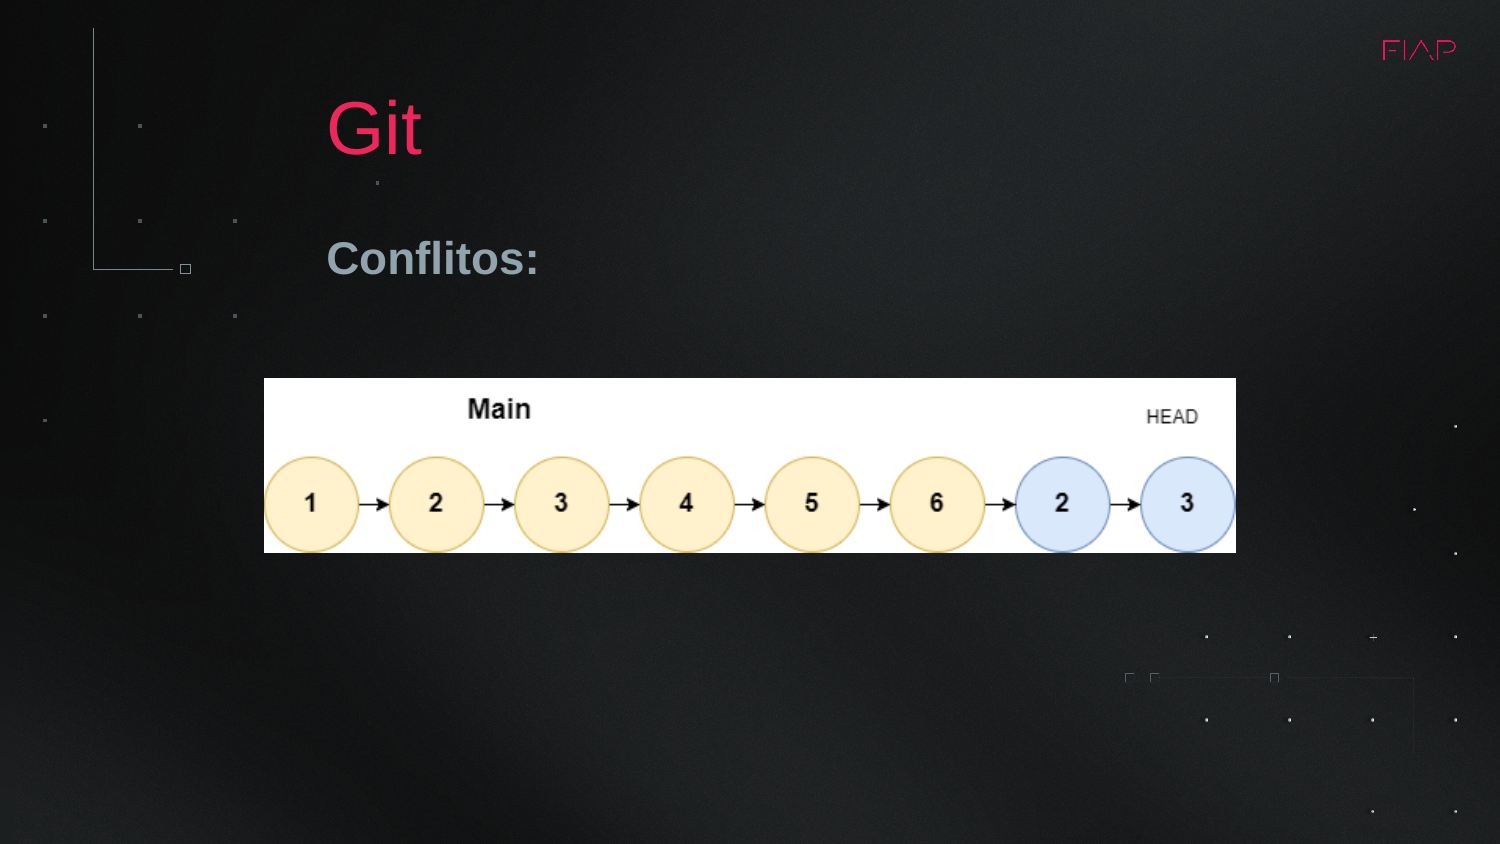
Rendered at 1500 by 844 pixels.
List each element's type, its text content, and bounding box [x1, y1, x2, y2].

text_box Git [383, 72, 1126, 177]
text_box Conflitos: [383, 220, 1292, 391]
picture [0, 0, 1500, 844]
